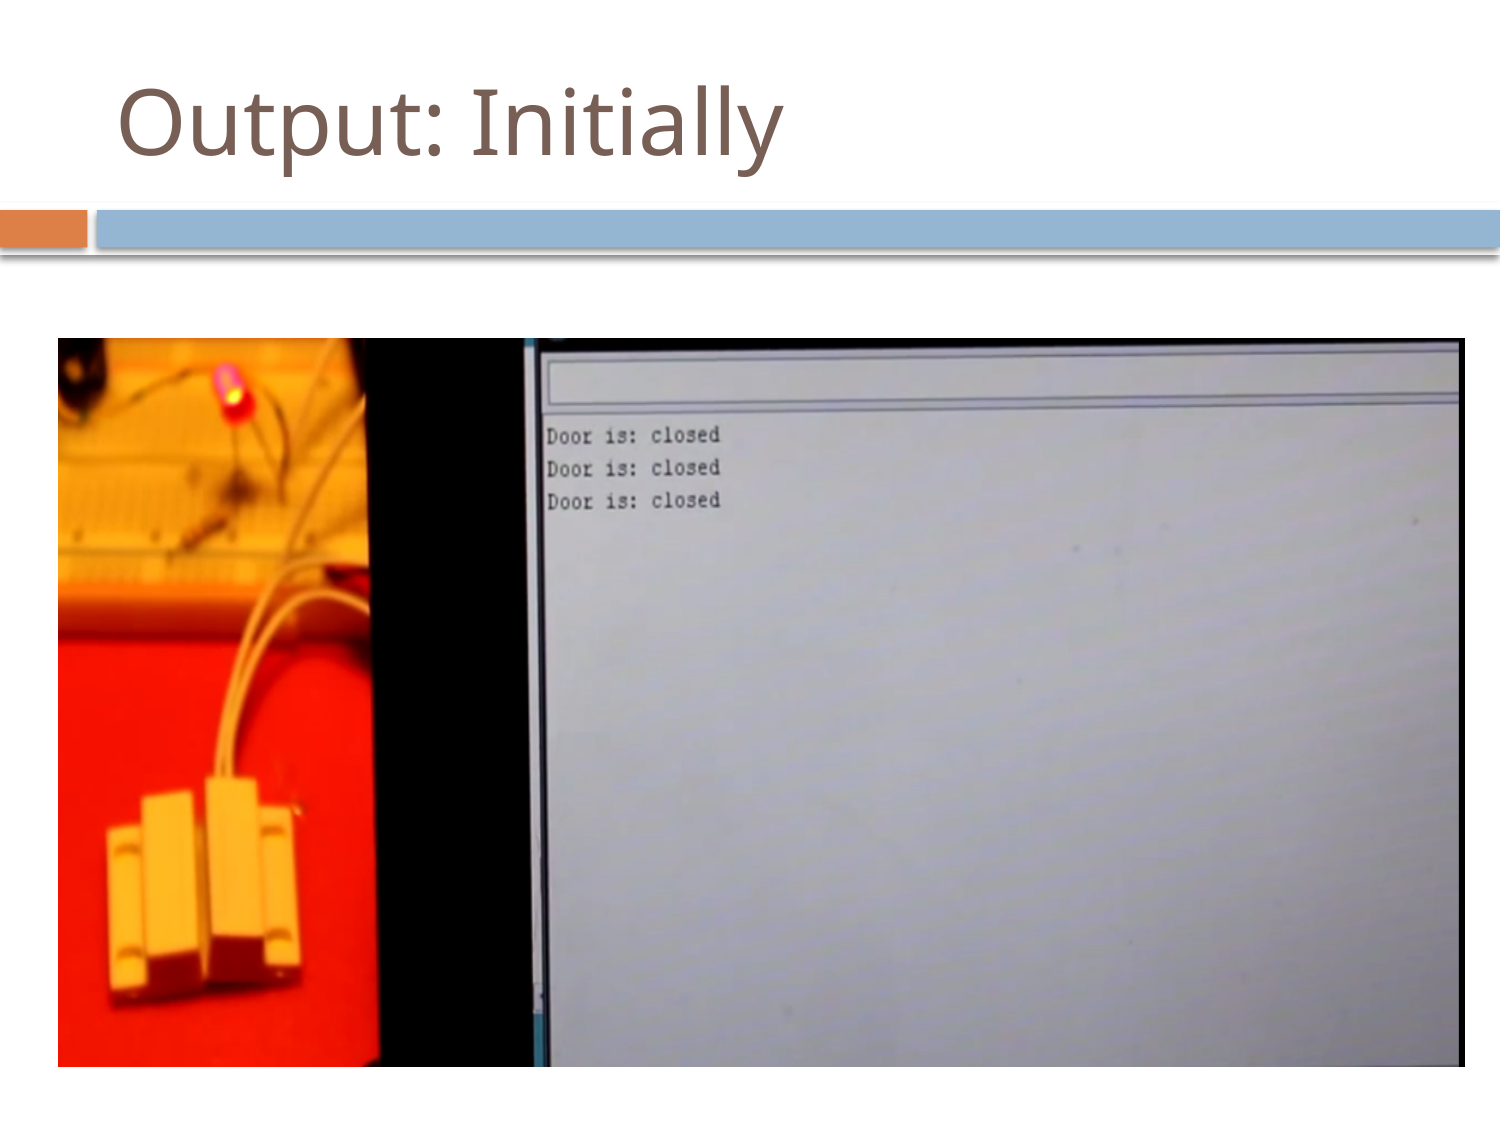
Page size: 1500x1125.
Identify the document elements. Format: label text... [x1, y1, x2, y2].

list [58, 338, 1466, 1067]
title Output: Initially [100, 37, 1438, 200]
